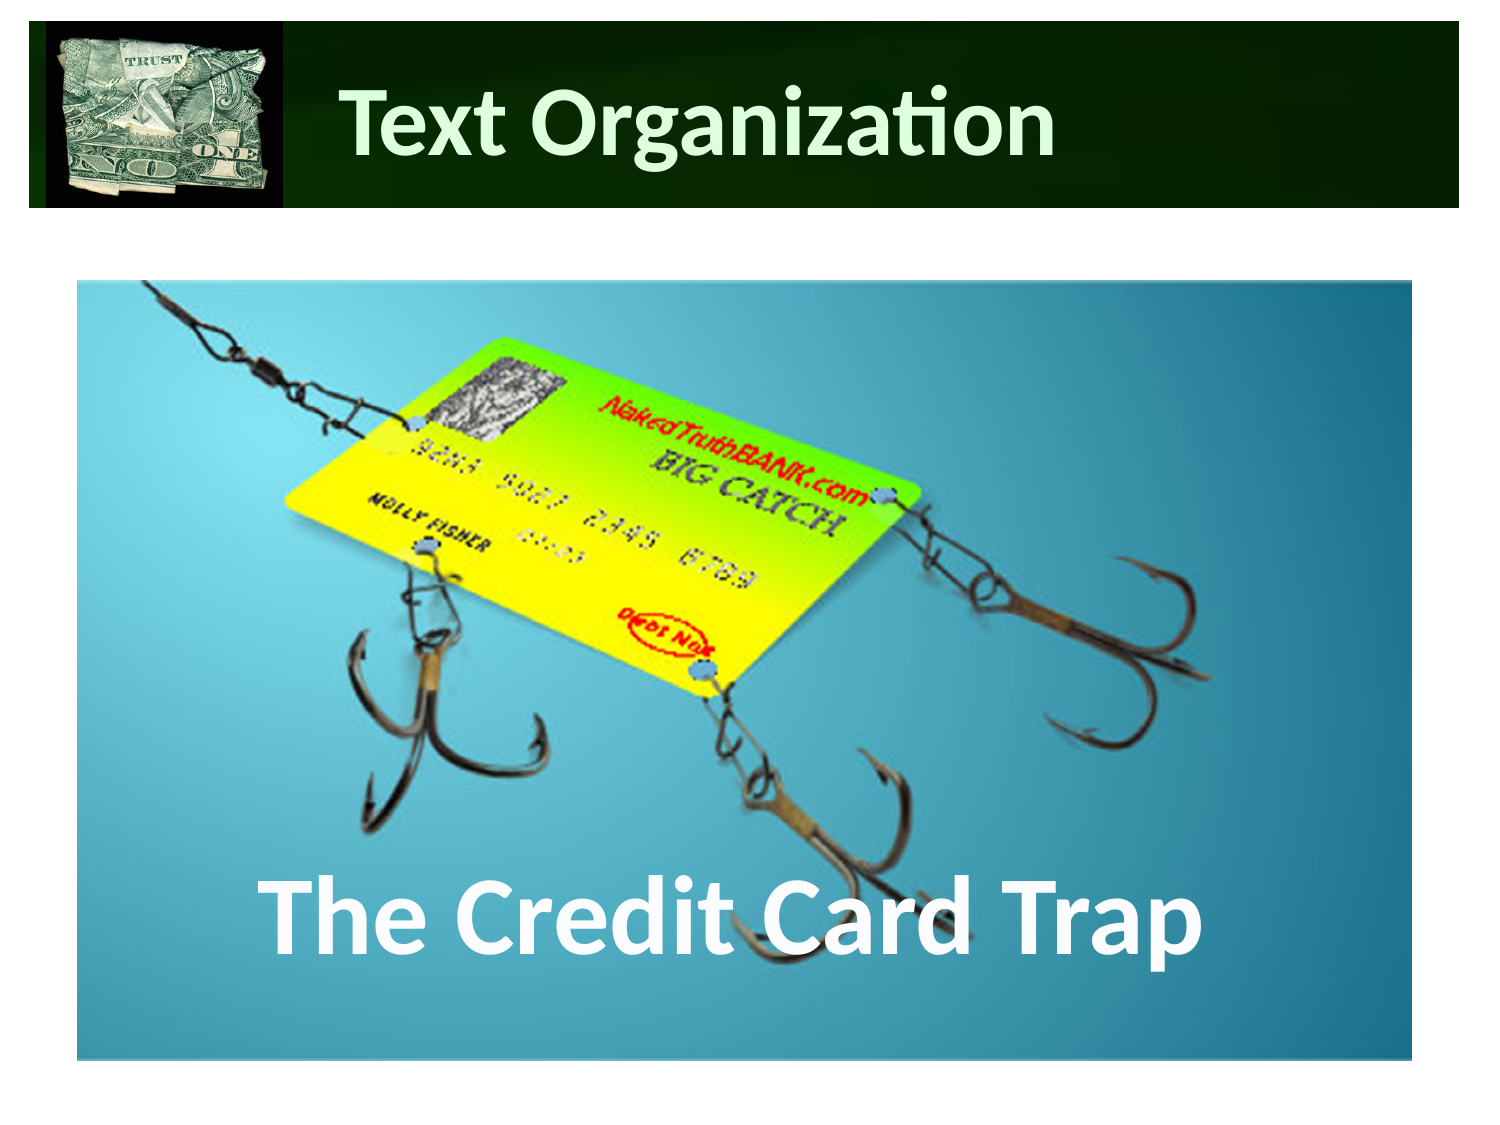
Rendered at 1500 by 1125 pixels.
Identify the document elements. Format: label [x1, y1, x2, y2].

picture [29, 21, 1459, 209]
picture [76, 280, 1412, 1061]
